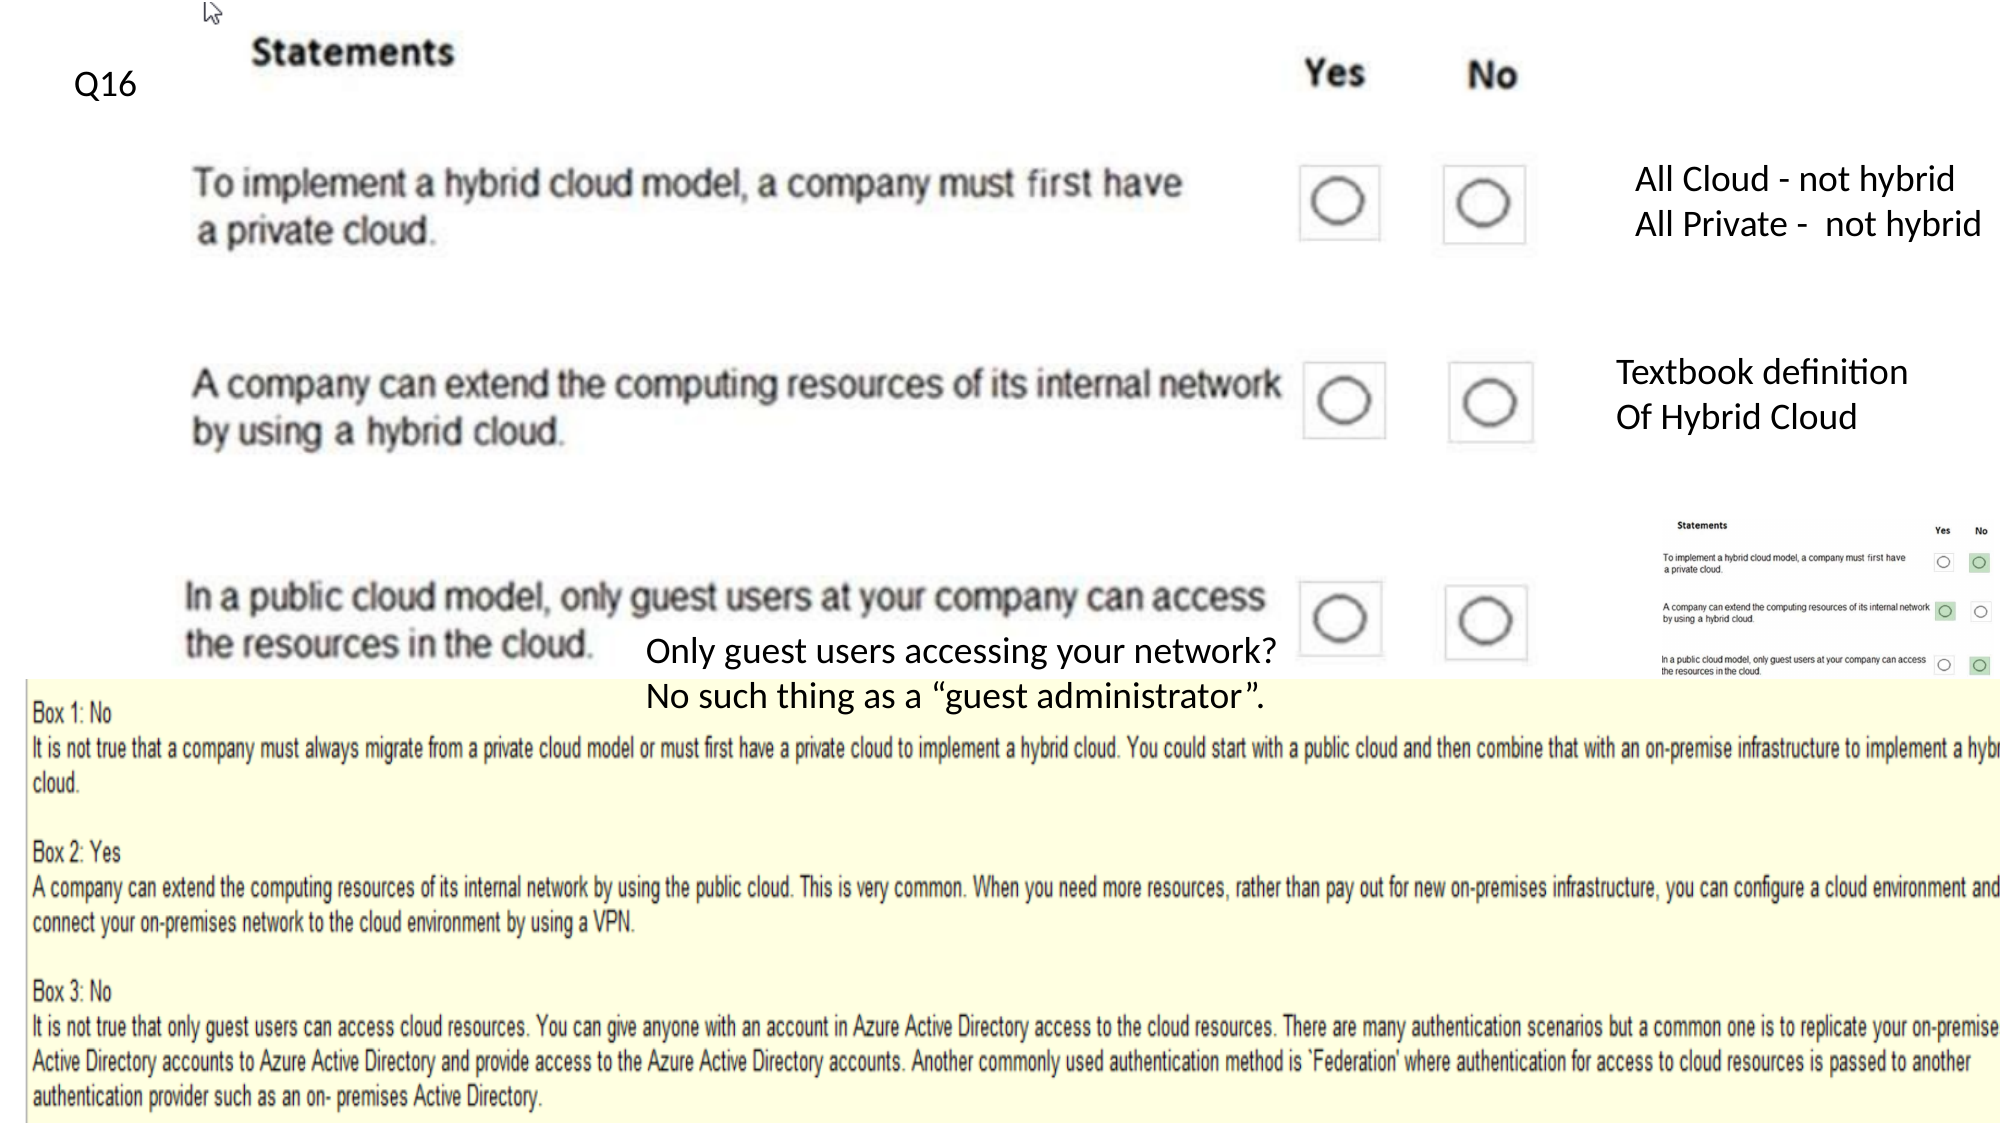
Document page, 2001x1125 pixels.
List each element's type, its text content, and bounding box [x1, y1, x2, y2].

text_box Textbook definition Of Hybrid Cloud [1601, 339, 1925, 444]
text_box Q16 [59, 51, 153, 112]
text_box All Cloud - not hybrid All Private - not hybrid [1620, 146, 1998, 251]
picture [23, 2, 2000, 1123]
